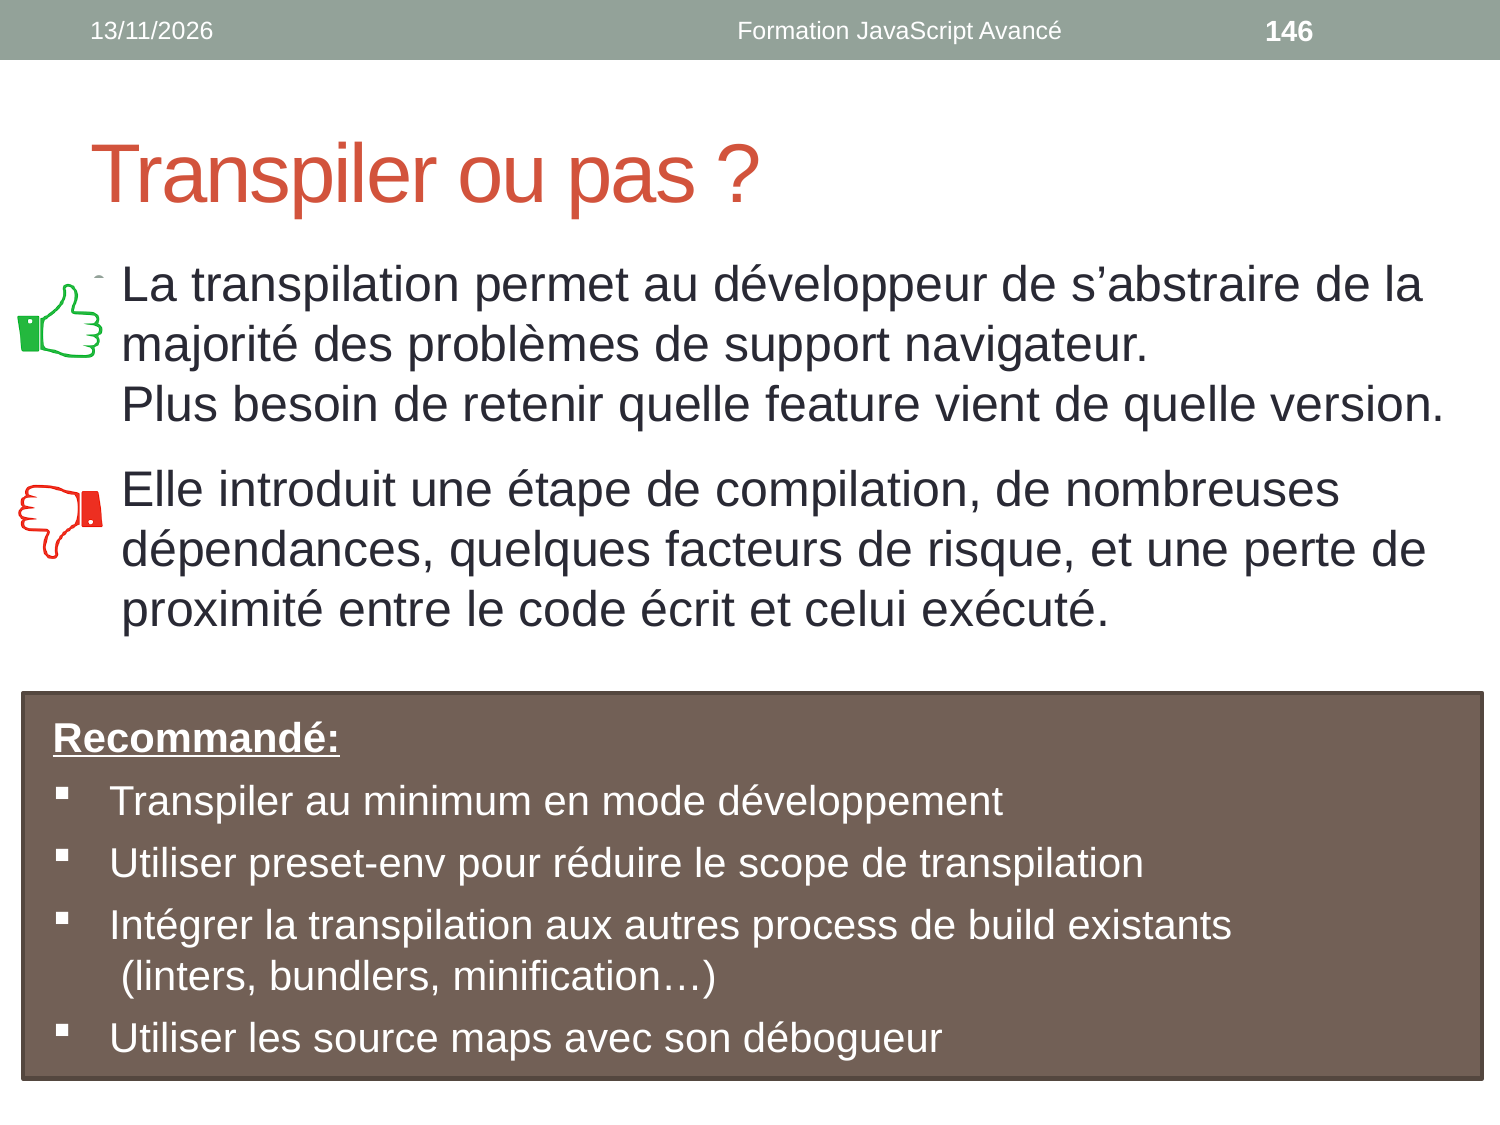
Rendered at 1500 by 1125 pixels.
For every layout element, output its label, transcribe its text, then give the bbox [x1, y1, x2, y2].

list La transpilation permet au développeur de s’abstraire de la majorité des problèmes de support navigateur. Plus besoin de retenir quelle feature vient de quelle version. Elle introduit une étape de compilation, de nombreuses dépendances, quelques facteurs de risque, et une perte de proximité entre le code écrit et celui exécuté. [76, 243, 1477, 691]
text_box Recommandé: Transpiler au minimum en mode développement Utiliser preset-env pour réduire le scope de transpilation Intégrer la transpilation aux autres process de build existants (linters, bundlers, minification…) Utiliser les source maps avec son débogueur [21, 691, 1484, 1081]
picture [17, 479, 109, 563]
title Transpiler ou pas ? [75, 87, 1425, 250]
footer Formation JavaScript Avancé [562, 3, 1238, 57]
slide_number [75, 3, 550, 57]
picture [5, 278, 106, 362]
slide_number 146 [1250, 3, 1425, 57]
